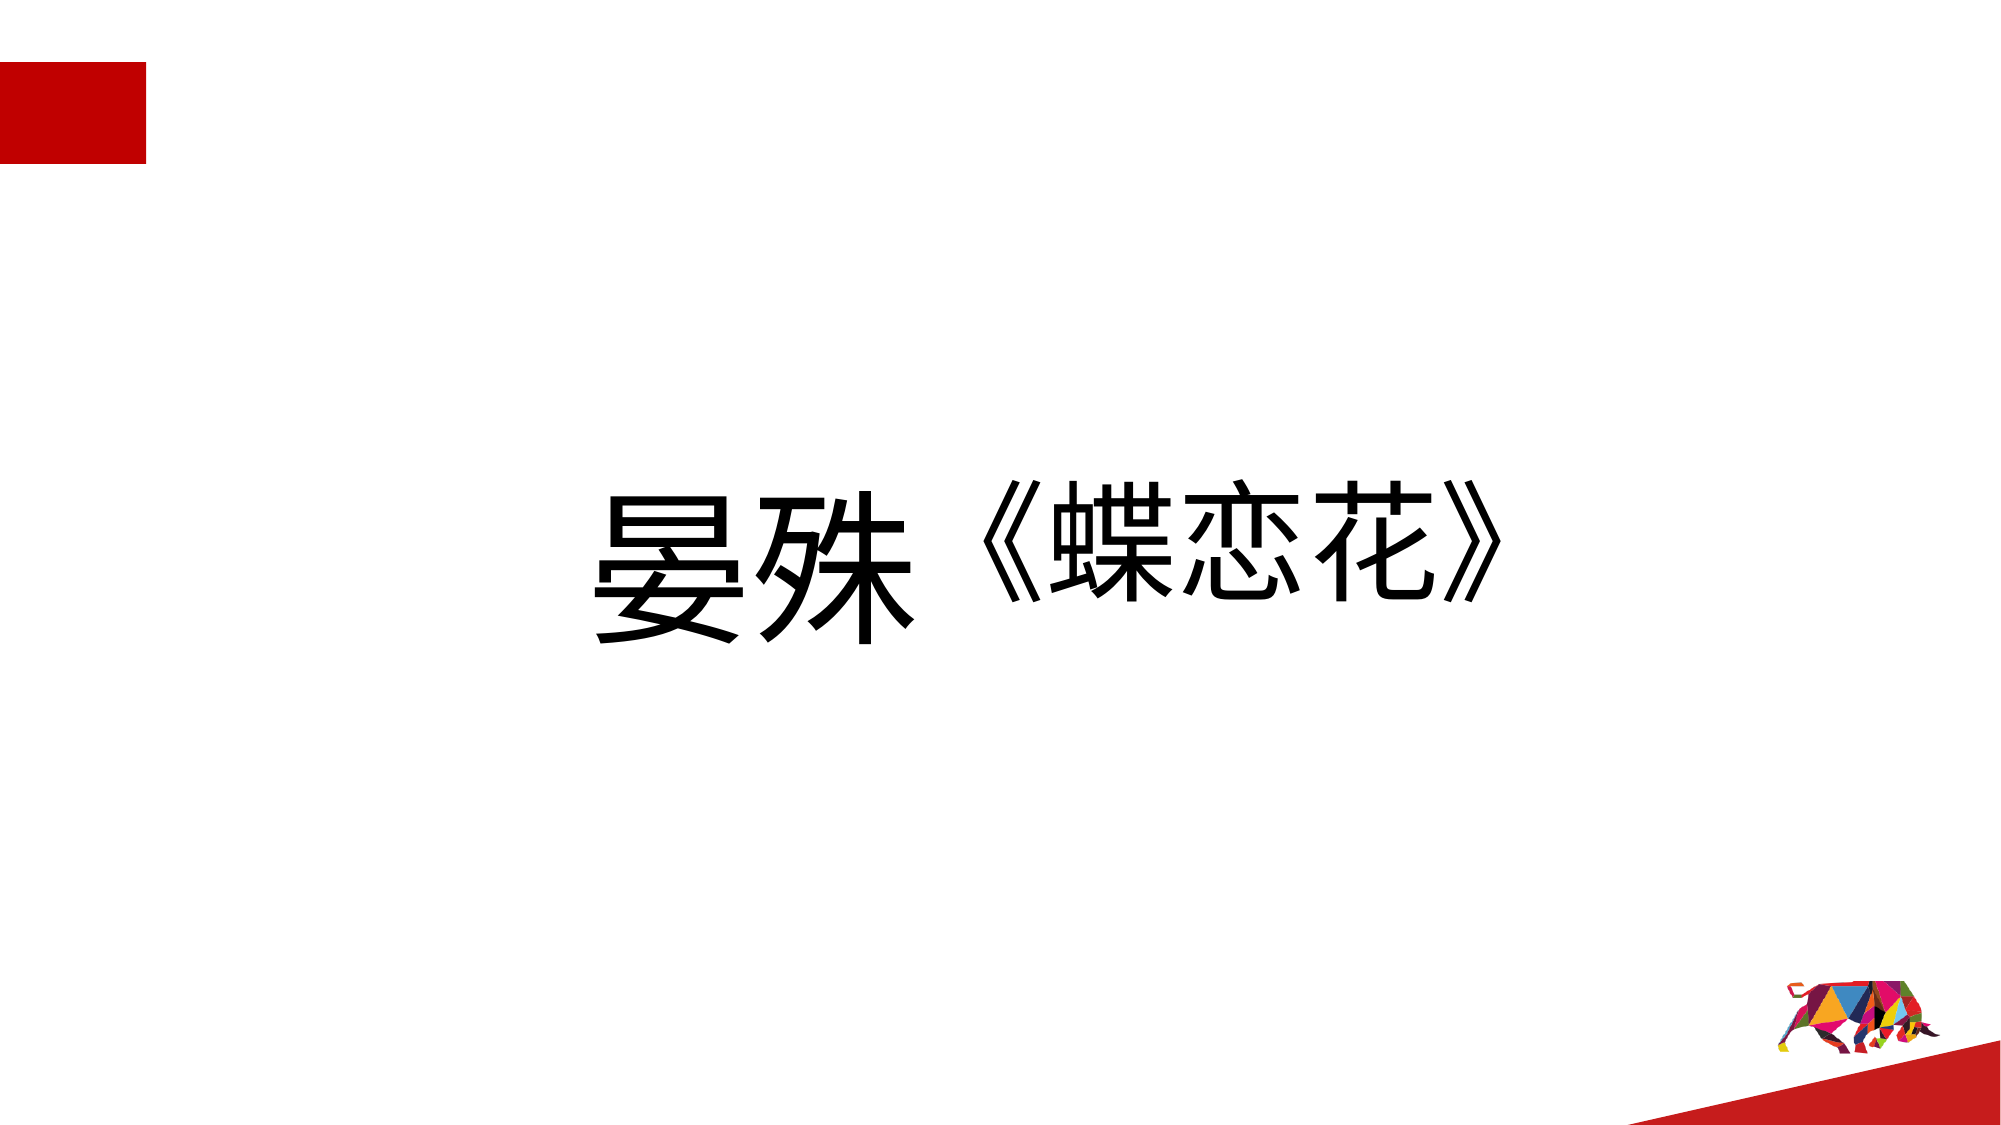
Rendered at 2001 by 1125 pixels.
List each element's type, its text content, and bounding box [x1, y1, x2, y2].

text_box 《蝶恋花》 [906, 452, 1579, 626]
text_box 晏殊 [577, 456, 927, 672]
picture [1764, 981, 1941, 1059]
